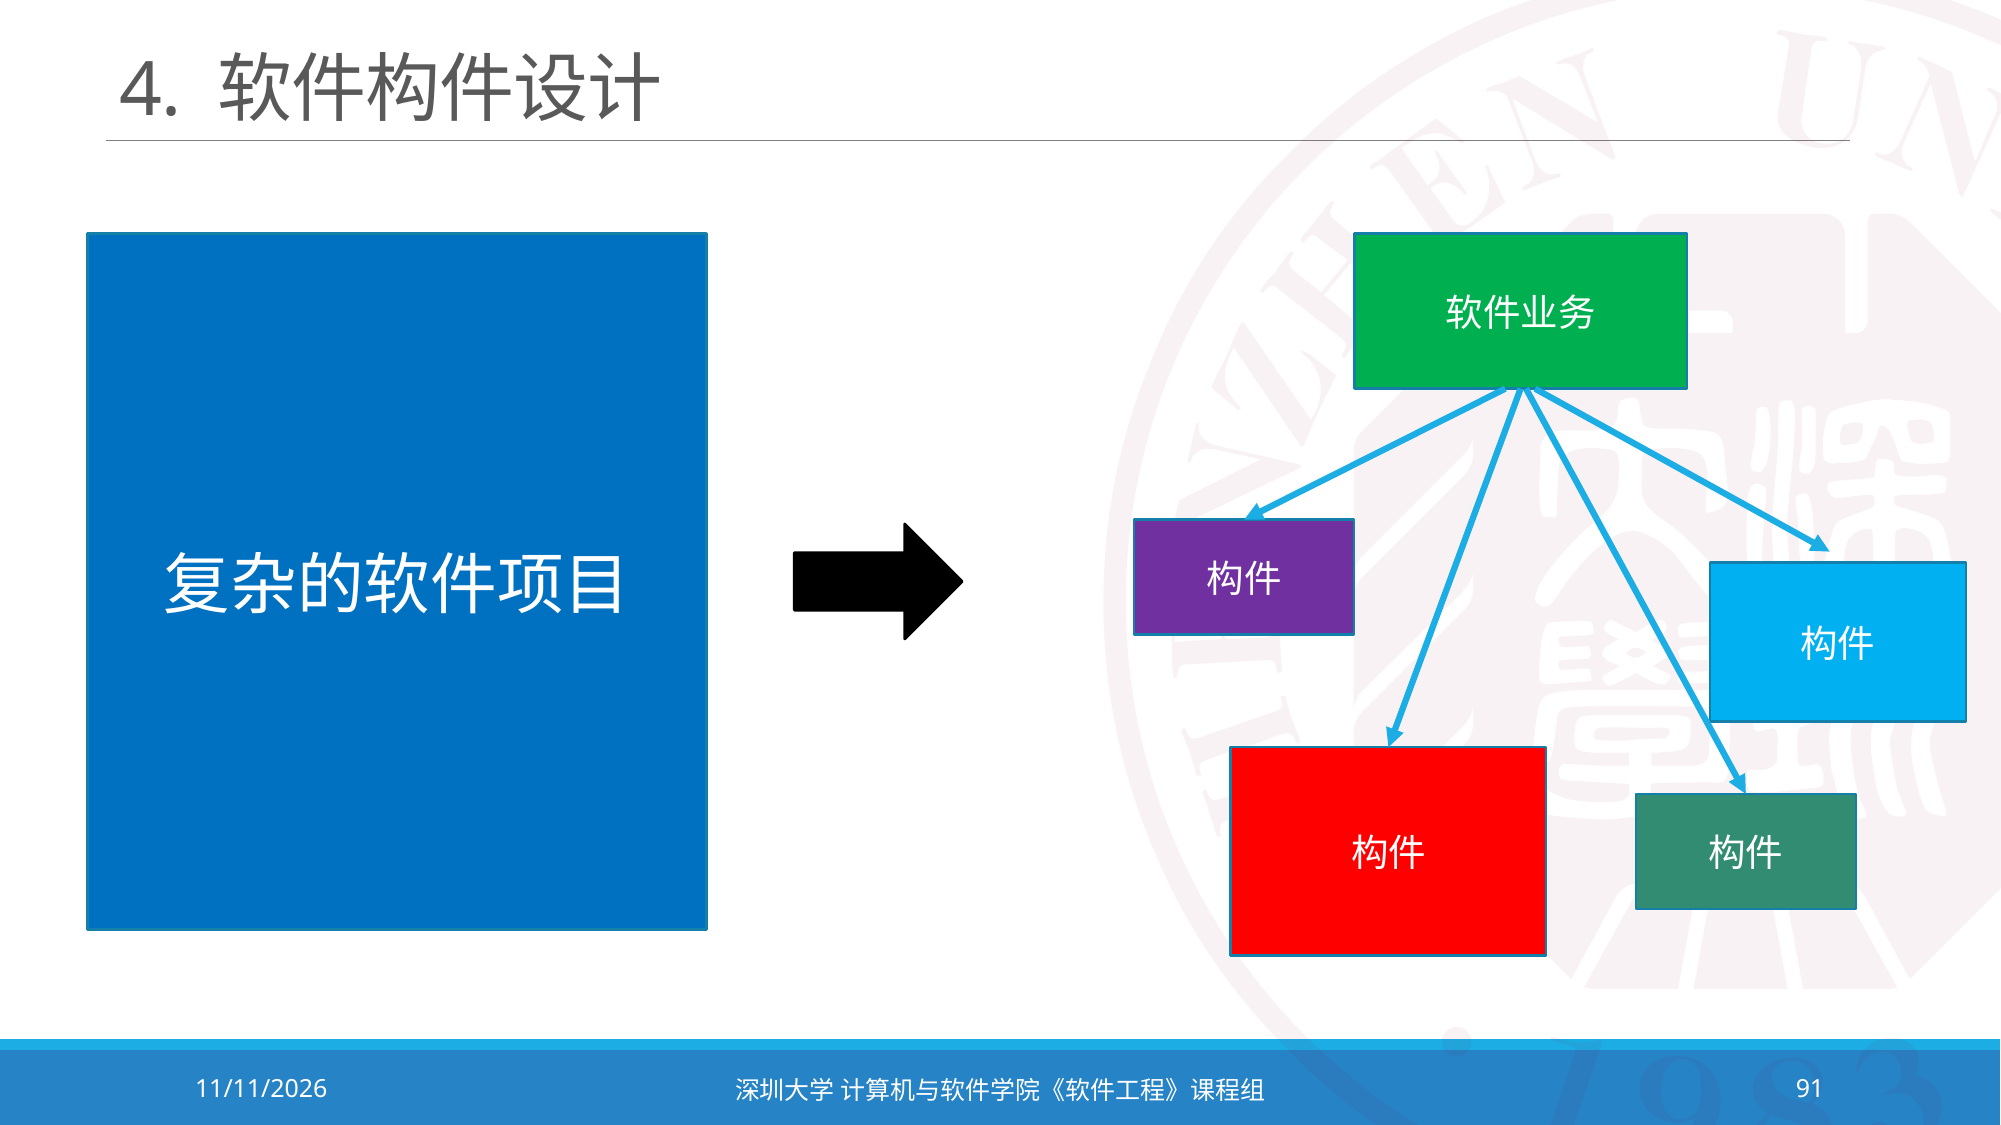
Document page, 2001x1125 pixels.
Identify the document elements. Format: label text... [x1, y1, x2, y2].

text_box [1525, 388, 1747, 795]
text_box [1243, 388, 1387, 521]
text_box 构件 [1635, 793, 1857, 910]
text_box 构件 [1755, 561, 1967, 723]
text_box 构件 [1229, 746, 1547, 957]
text_box [792, 522, 964, 641]
title 4. 软件构件设计 [104, 0, 1856, 139]
text_box 复杂的软件项目 [86, 232, 708, 931]
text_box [1534, 388, 1831, 553]
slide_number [180, 1059, 586, 1120]
text_box 软件业务 [1353, 232, 1688, 386]
slide_number 91 [1624, 1059, 1840, 1120]
text_box 构件 [1133, 518, 1355, 636]
footer 深圳大学 计算机与软件学院《软件工程》课程组 [604, 1059, 1396, 1120]
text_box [1387, 388, 1522, 748]
